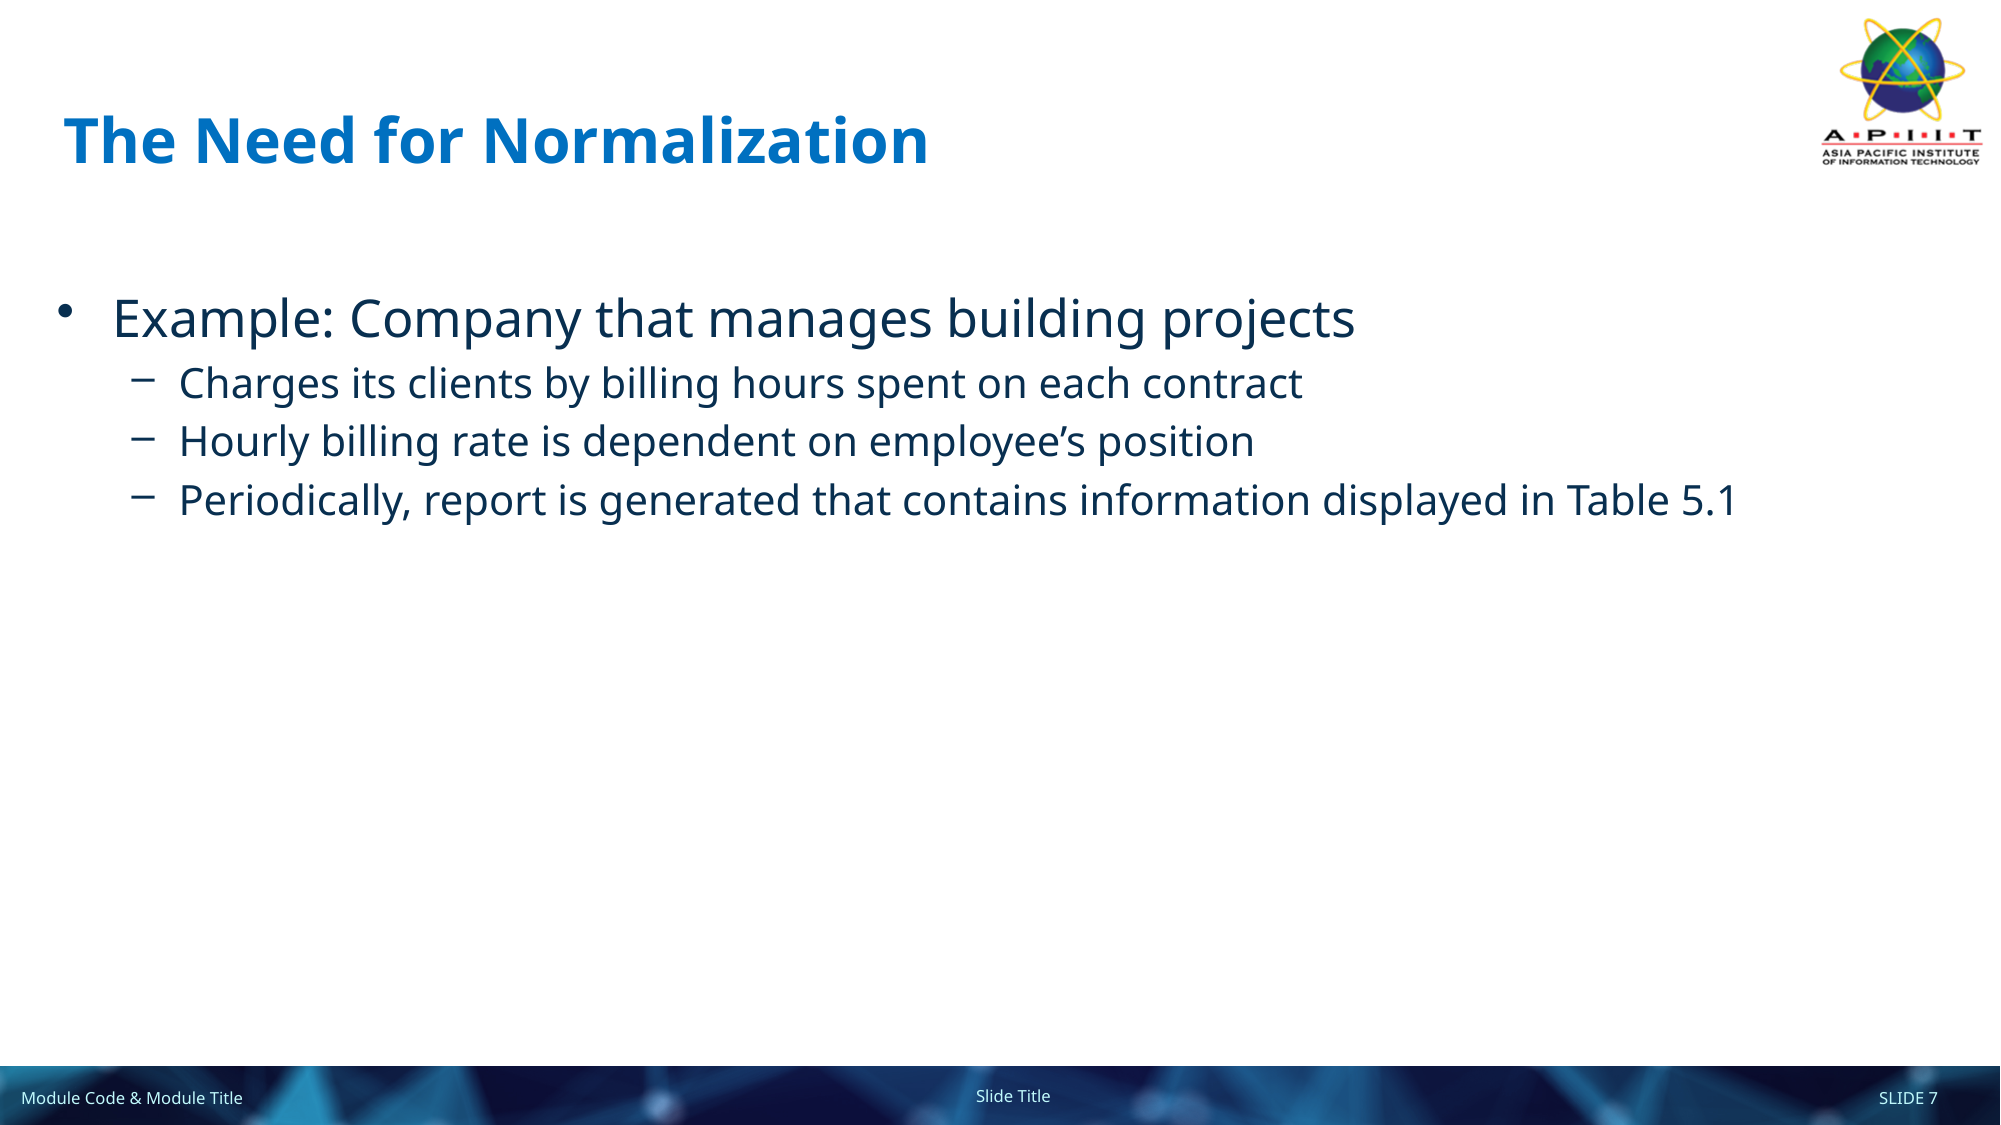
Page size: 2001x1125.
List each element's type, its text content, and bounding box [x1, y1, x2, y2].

list Example: Company that manages building projects Charges its clients by billing hours spent on each contract Hourly billing rate is dependent on employee’s position Periodically, report is generated that contains information displayed in Table 5.1 [41, 278, 1969, 1021]
title The Need for Normalization [48, 45, 1764, 233]
picture [0, 1066, 2000, 1125]
picture [1803, 0, 2000, 182]
